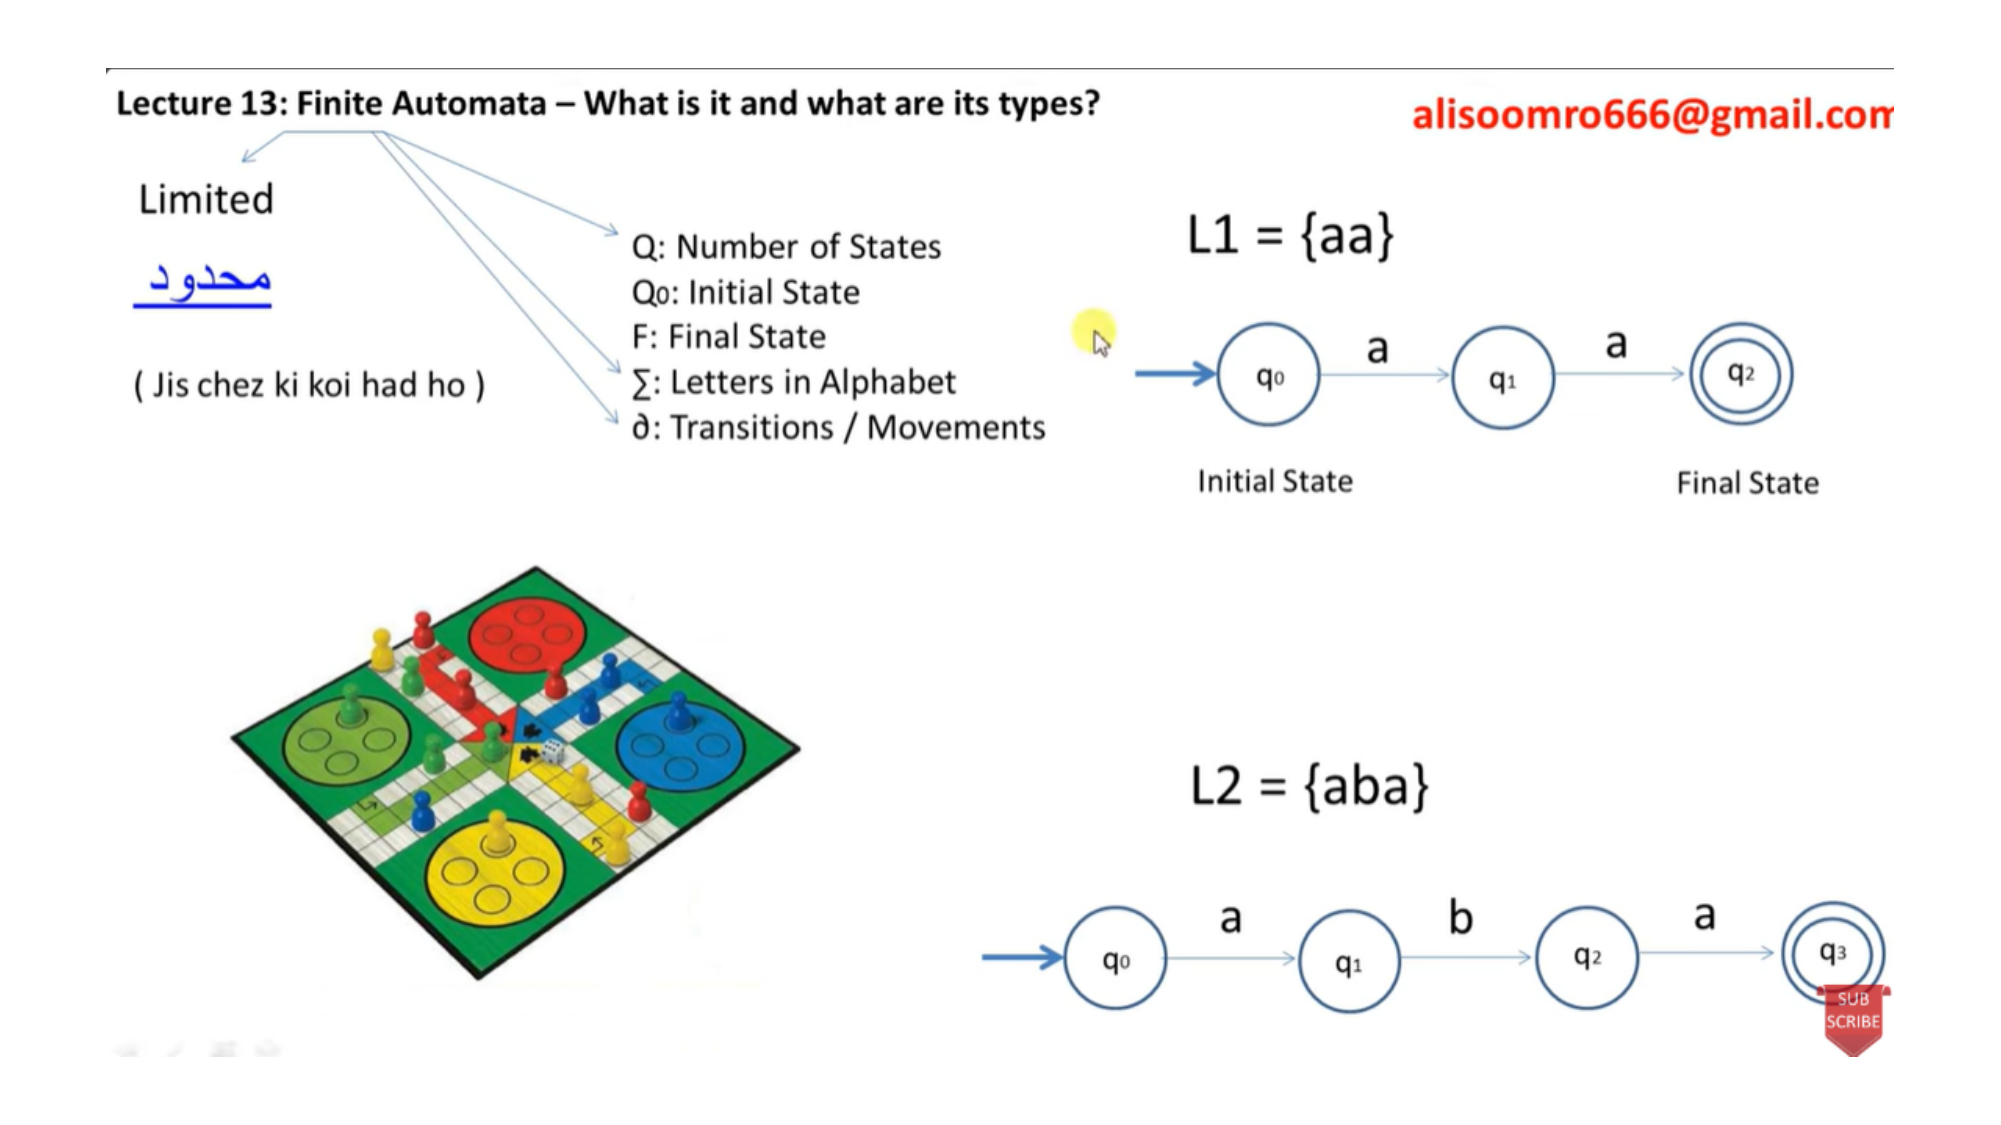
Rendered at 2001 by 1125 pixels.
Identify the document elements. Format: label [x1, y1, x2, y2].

picture [106, 68, 1894, 1057]
